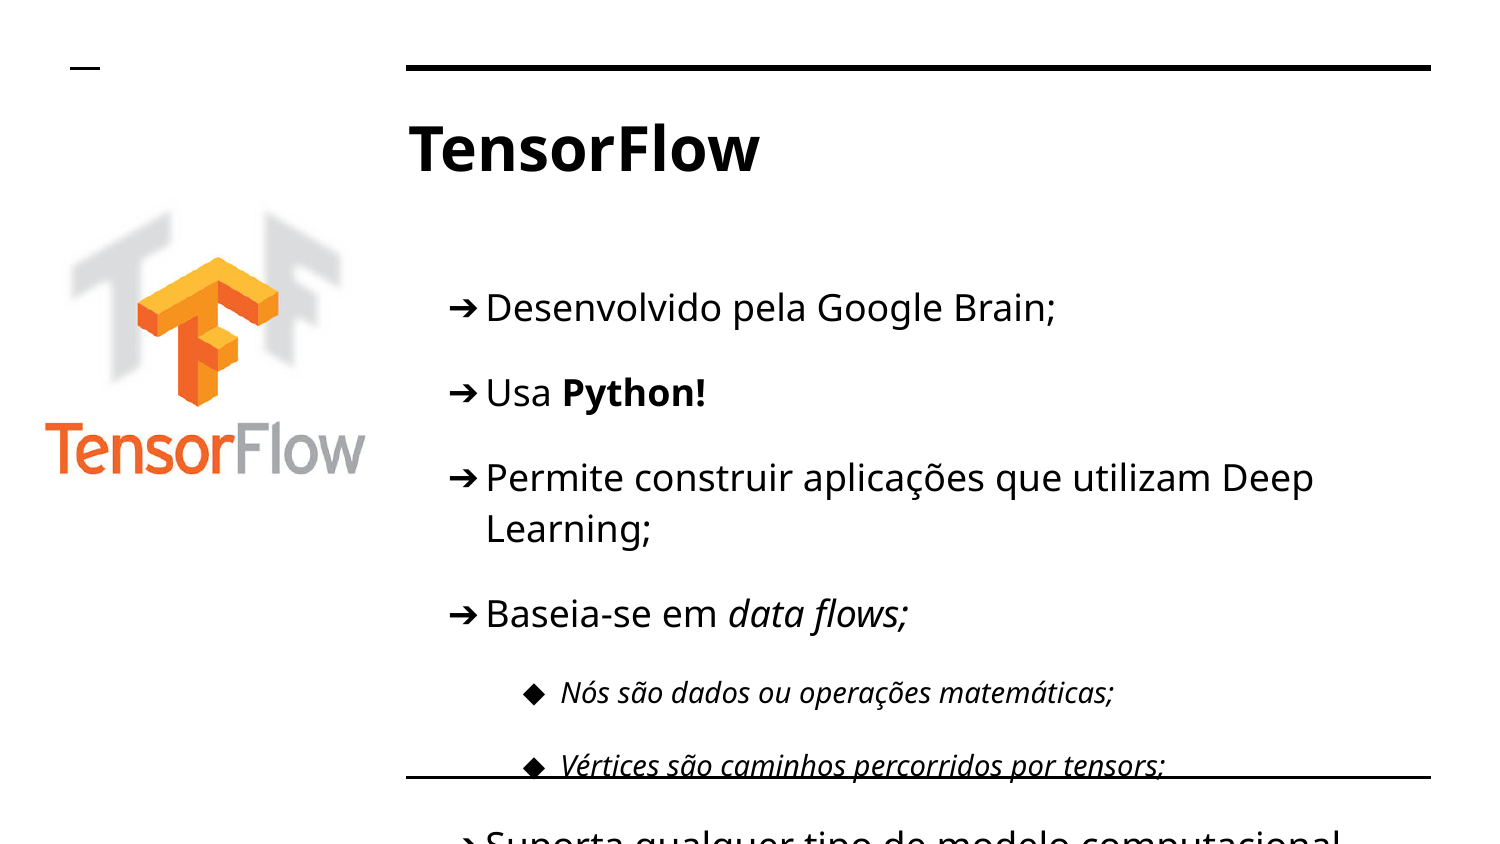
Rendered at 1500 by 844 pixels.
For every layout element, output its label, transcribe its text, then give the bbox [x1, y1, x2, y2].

title TensorFlow [393, 94, 1431, 199]
picture [32, 198, 378, 481]
list Desenvolvido pela Google Brain; Usa Python! Permite construir aplicações que utilizam Deep Learning; Baseia-se em data flows; Nós são dados ou operações matemáticas; Vértices são caminhos percorridos por tensors; Suporta qualquer tipo de modelo computacional, desde possa ser um data flow; Keras permite flexibilidade entre os tipos de deep nets; Lançado em 2015; [395, 261, 1433, 755]
